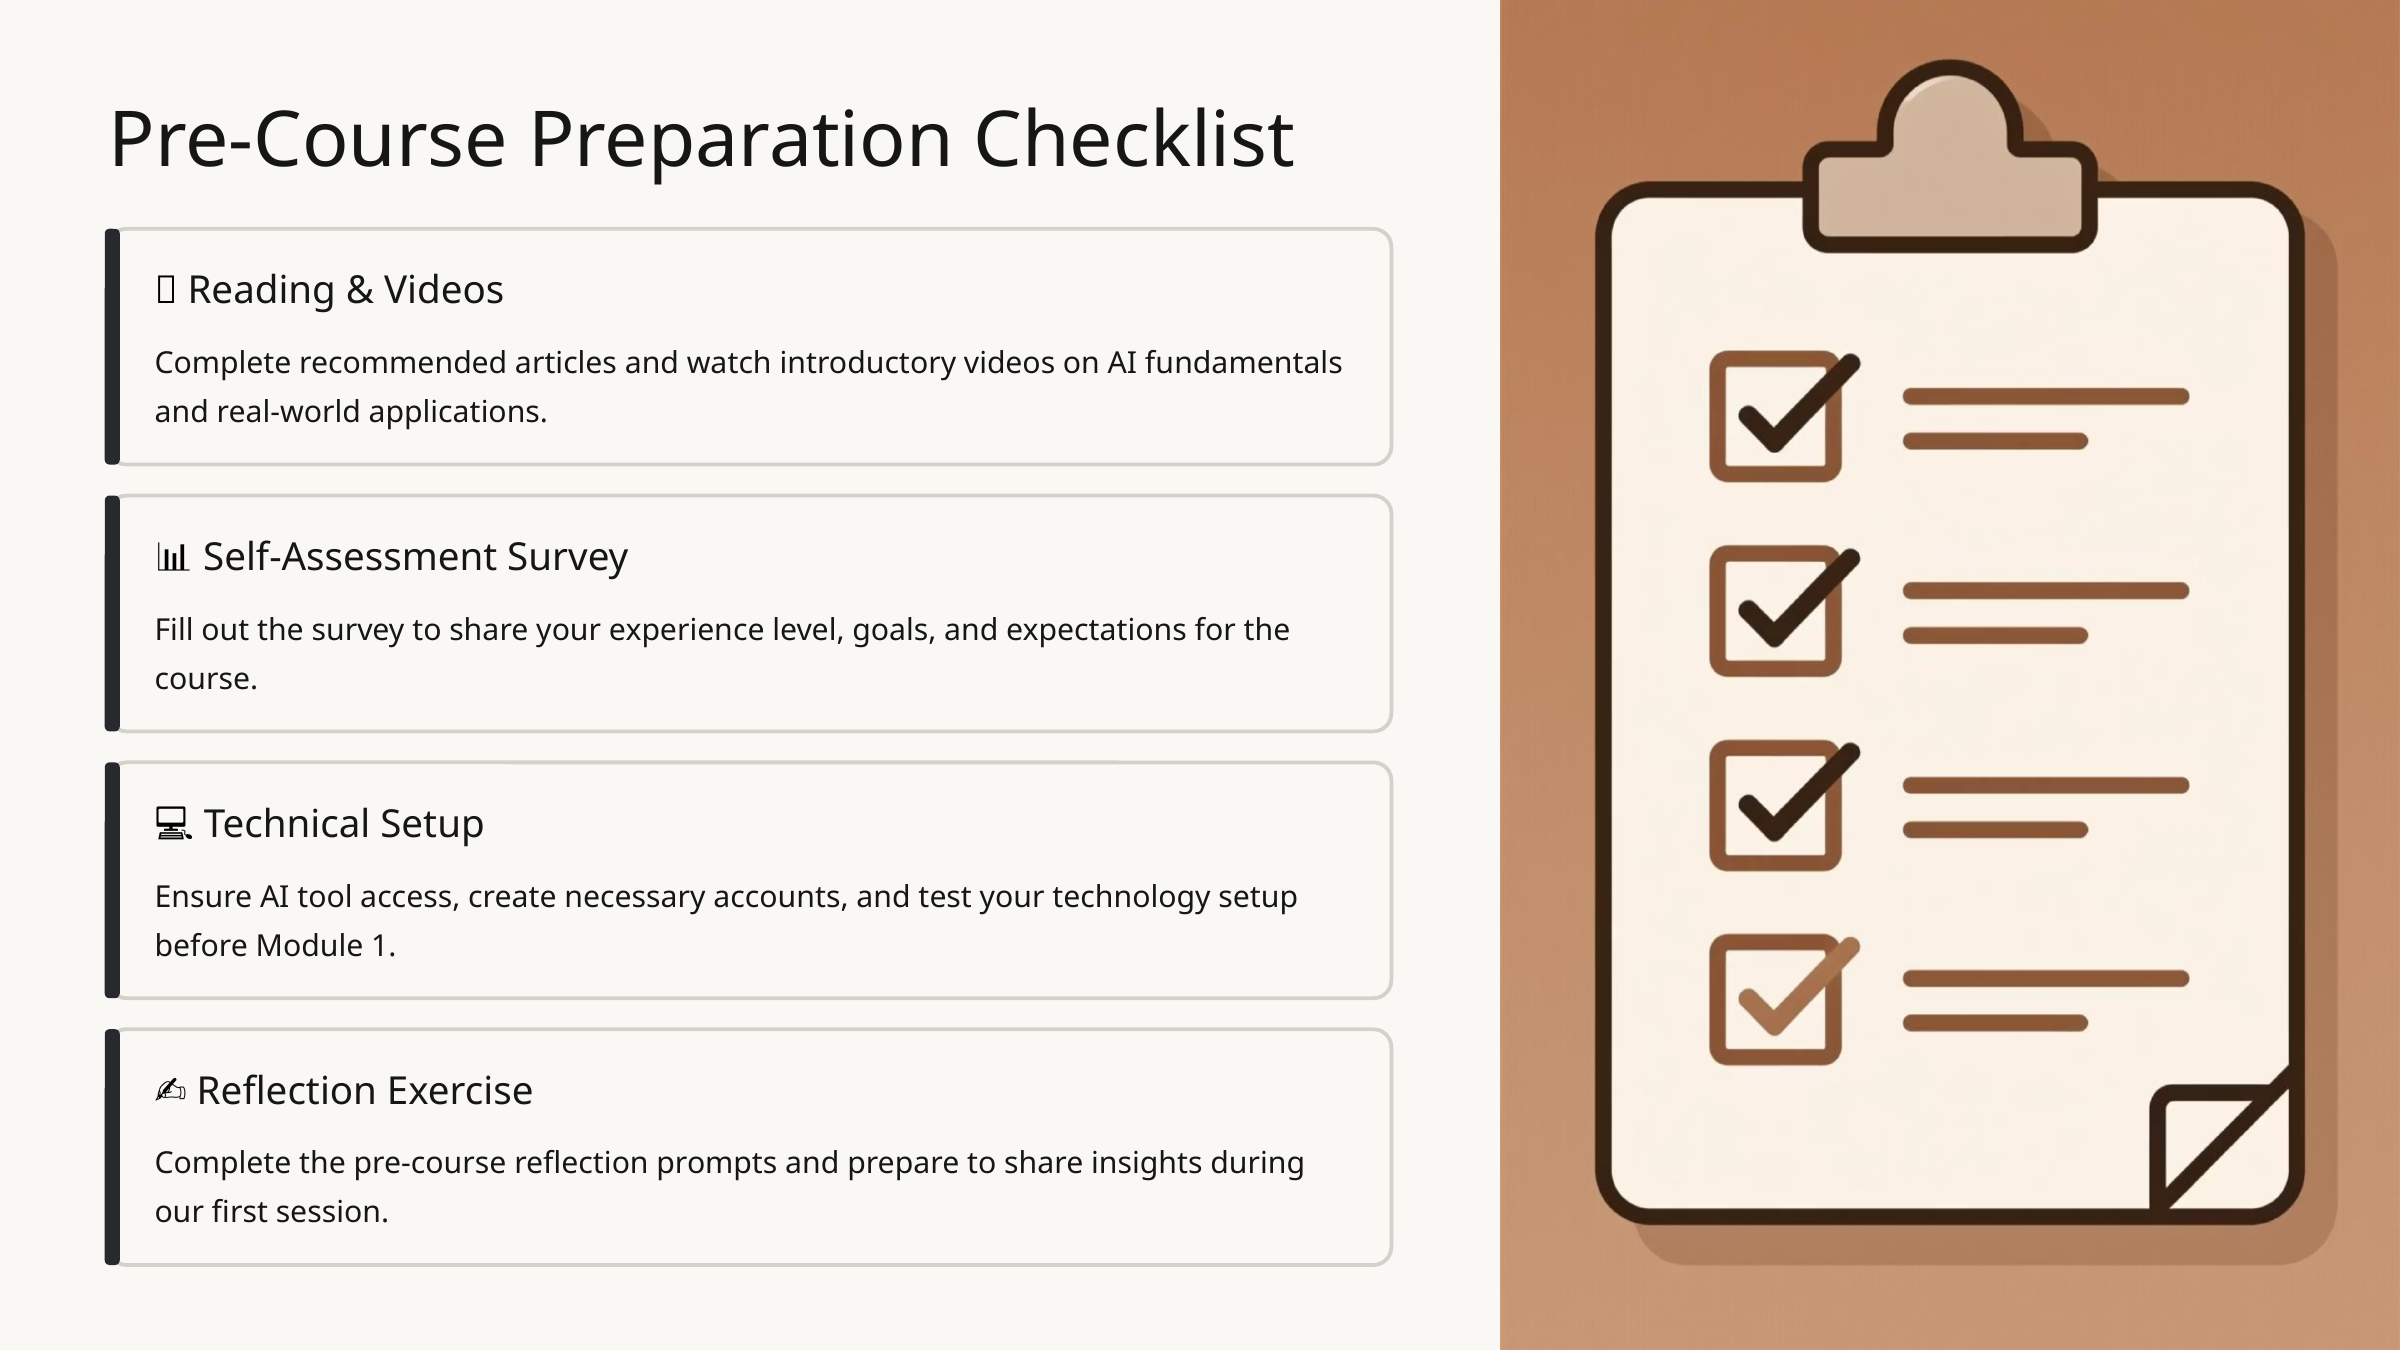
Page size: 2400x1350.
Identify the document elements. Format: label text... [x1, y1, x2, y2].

text_box [119, 228, 1392, 465]
text_box Complete recommended articles and watch introductory videos on AI fundamentals and real-world applications. [154, 330, 1357, 430]
text_box Complete the pre-course reflection prompts and prepare to share insights during our first session. [154, 1130, 1357, 1231]
text_box [119, 495, 1392, 732]
text_box 📖 Reading & Videos [154, 263, 543, 312]
text_box [104, 228, 120, 465]
text_box 📊 Self-Assessment Survey [154, 530, 659, 579]
text_box [119, 1029, 1392, 1266]
text_box [104, 762, 120, 999]
text_box 💻 Technical Setup [154, 797, 543, 846]
text_box [104, 495, 120, 732]
text_box Pre-Course Preparation Checklist [108, 85, 1339, 183]
picture [1499, 0, 2400, 1350]
text_box [119, 762, 1392, 999]
text_box Fill out the survey to share your experience level, goals, and expectations for the course. [154, 597, 1357, 697]
text_box [104, 1029, 120, 1266]
text_box Ensure AI tool access, create necessary accounts, and test your technology setup before Module 1. [154, 864, 1357, 964]
text_box ✍️ Reflection Exercise [154, 1063, 559, 1113]
